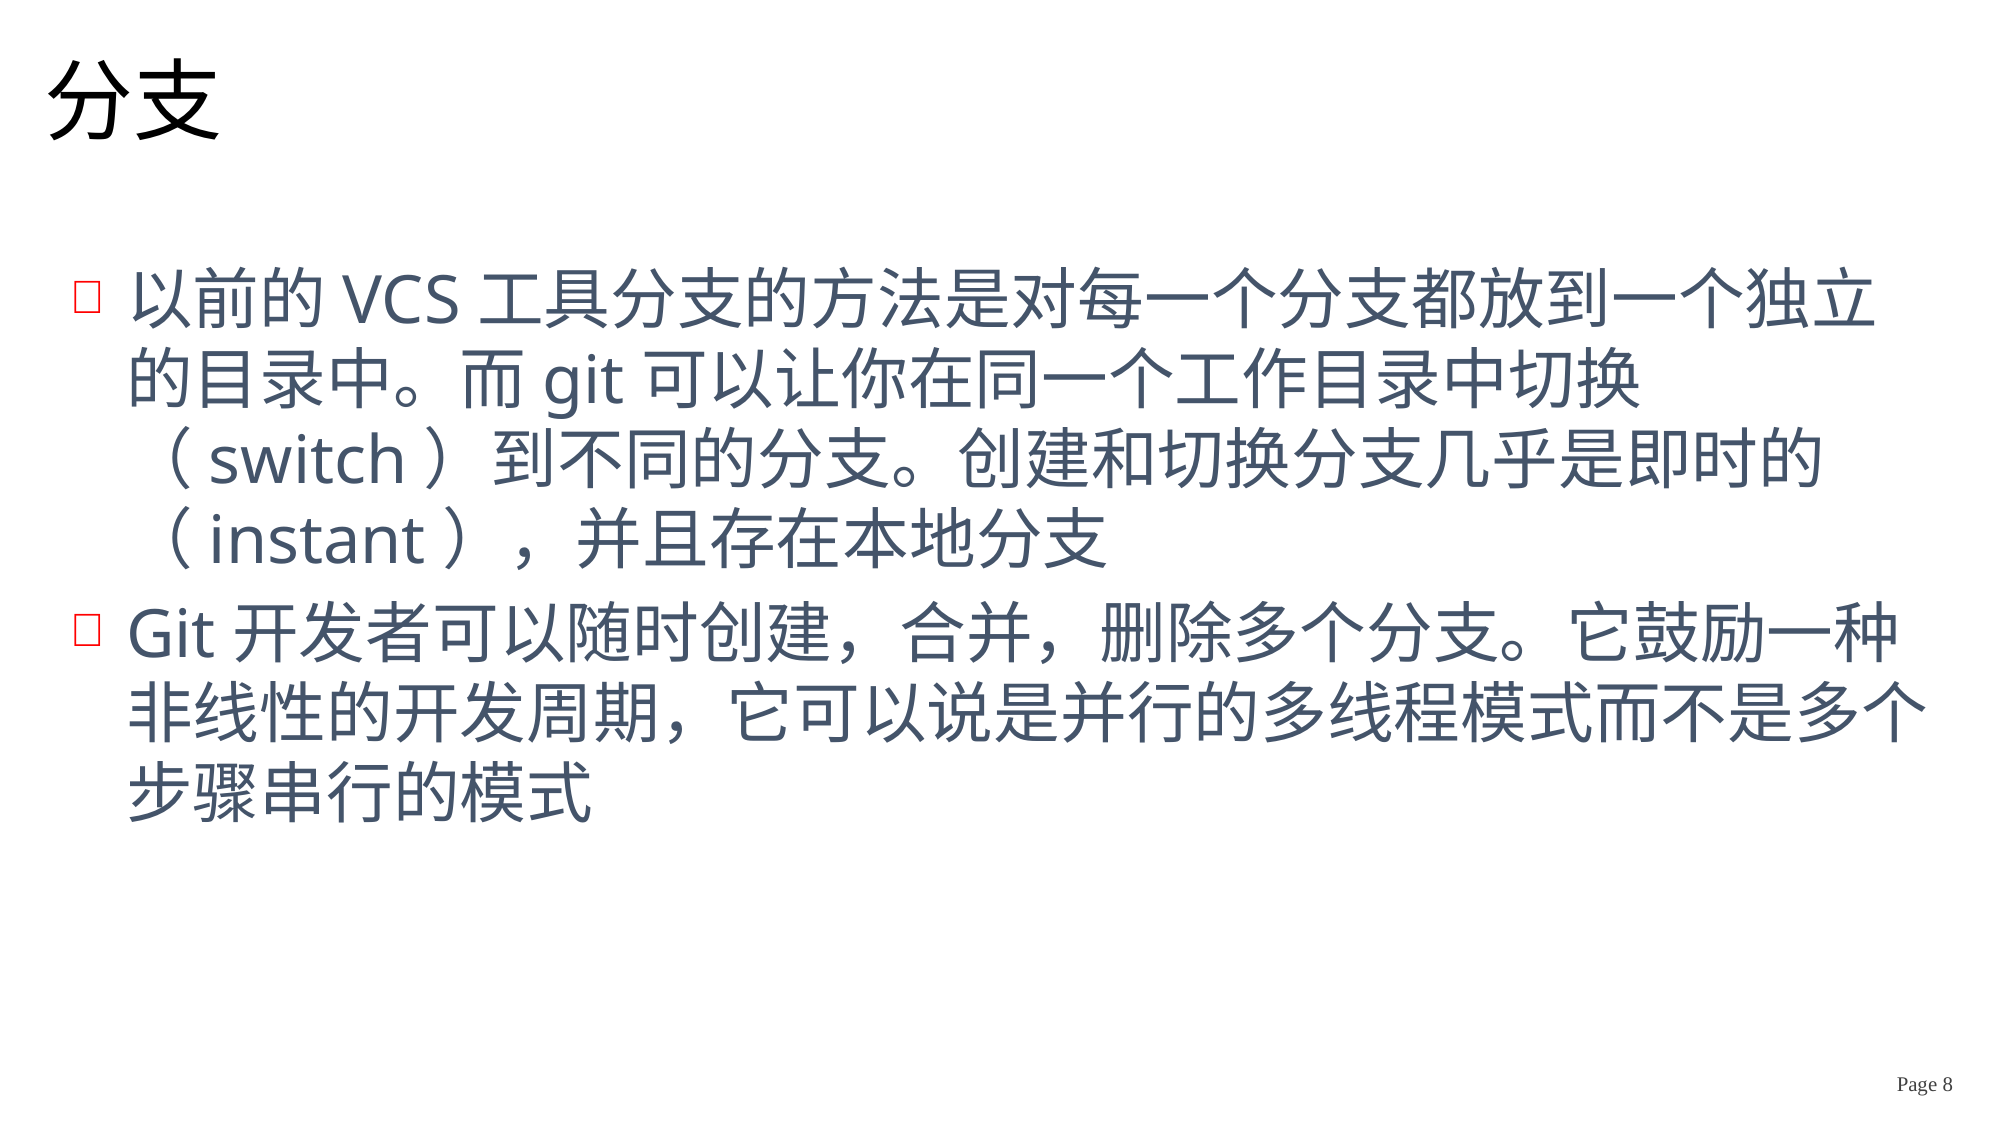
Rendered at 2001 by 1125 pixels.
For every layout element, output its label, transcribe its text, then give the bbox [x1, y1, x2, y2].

text_box 以前的VCS工具分支的方法是对每一个分支都放到一个独立的目录中。而git可以让你在同一个工作目录中切换（switch）到不同的分支。创建和切换分支几乎是即时的（instant），并且存在本地分支 Git开发者可以随时创建，合并，删除多个分支。它鼓励一种非线性的开发周期，它可以说是并行的多线程模式而不是多个步骤串行的模式 [50, 247, 1950, 972]
title 分支 [0, 44, 2000, 166]
